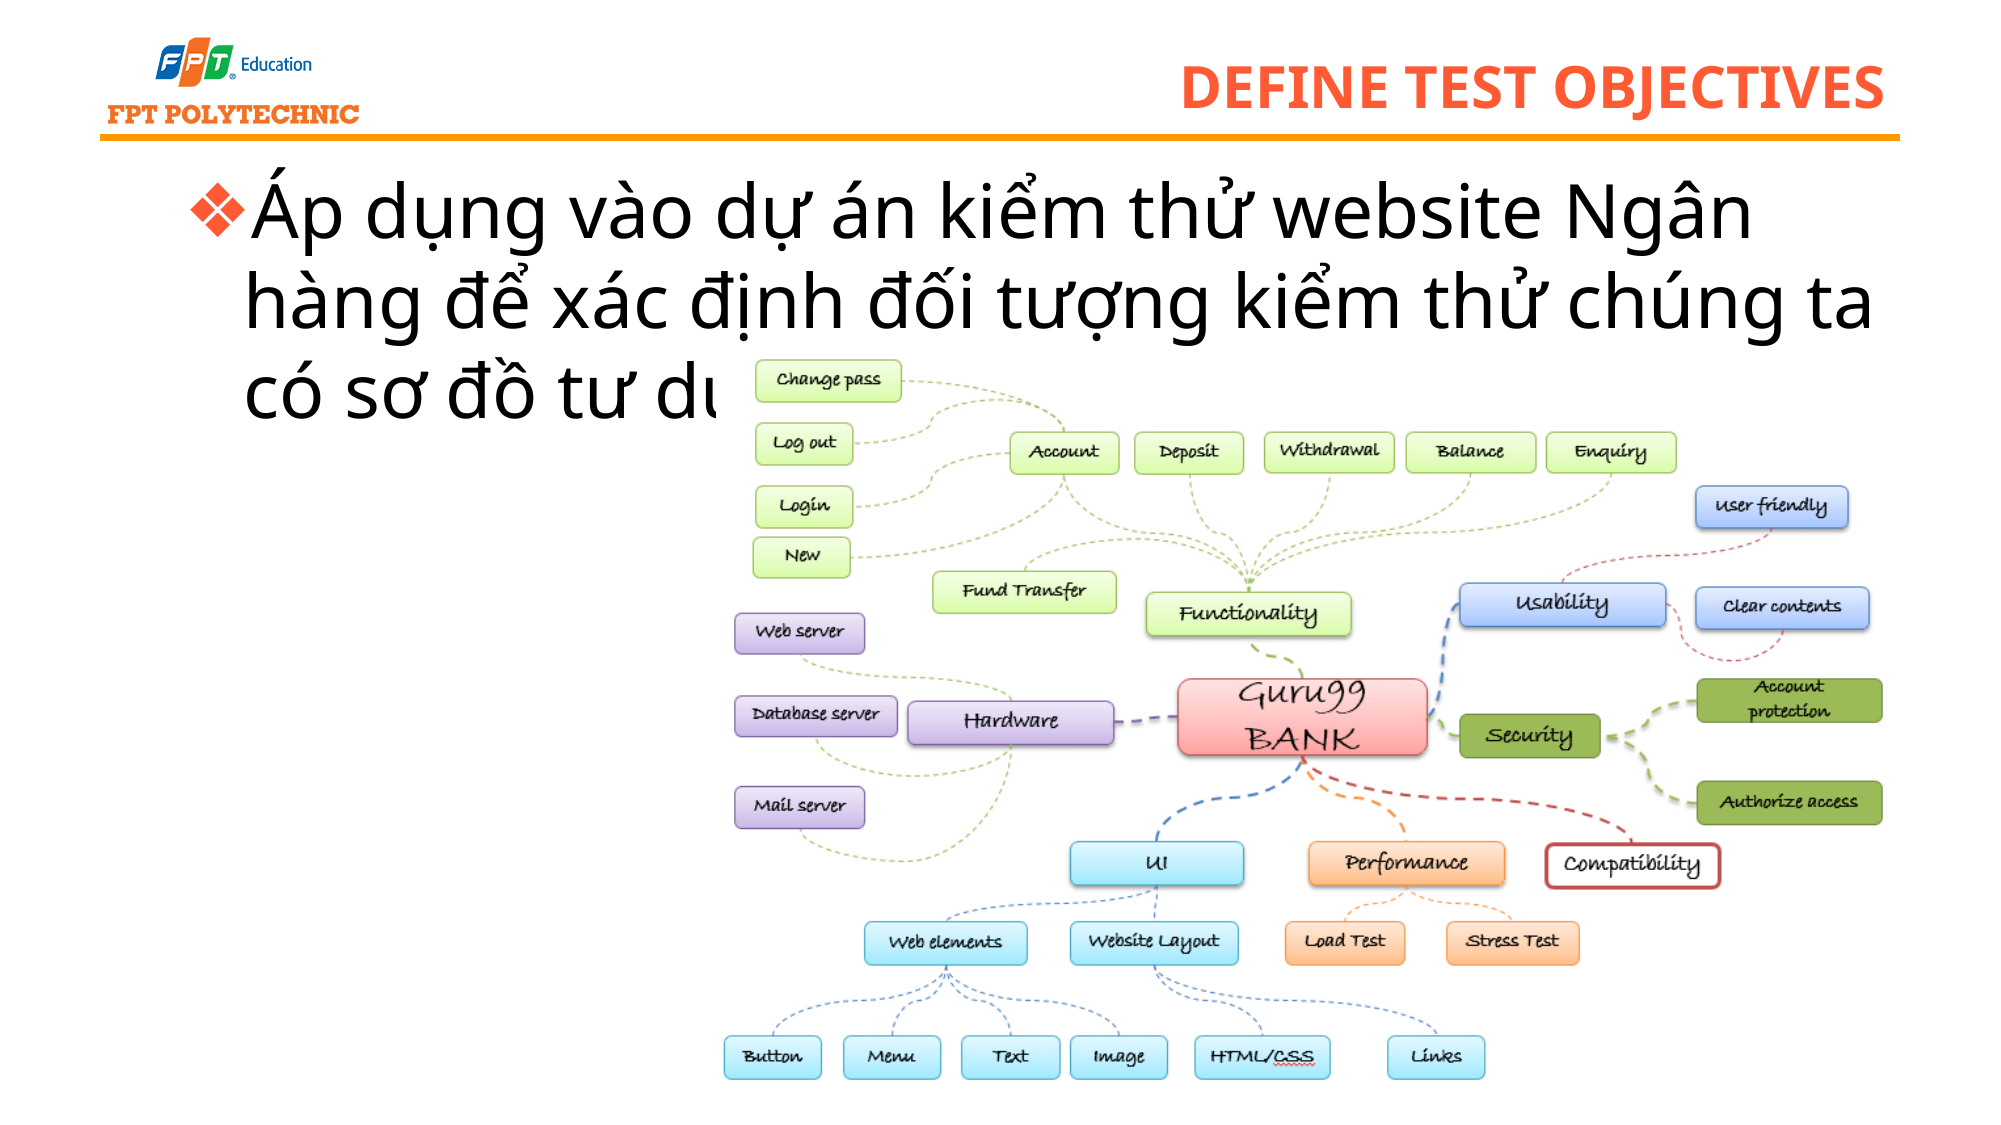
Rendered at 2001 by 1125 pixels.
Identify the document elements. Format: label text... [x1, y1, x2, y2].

title define test objectives [366, 45, 1900, 125]
text_box Áp dụng vào dự án kiểm thử website Ngân hàng để xác định đối tượng kiểm thử chúng ta có sơ đồ tư duy như sau: [106, 156, 1970, 1102]
picture [99, 25, 367, 134]
picture [99, 135, 367, 143]
picture [715, 349, 1901, 1102]
